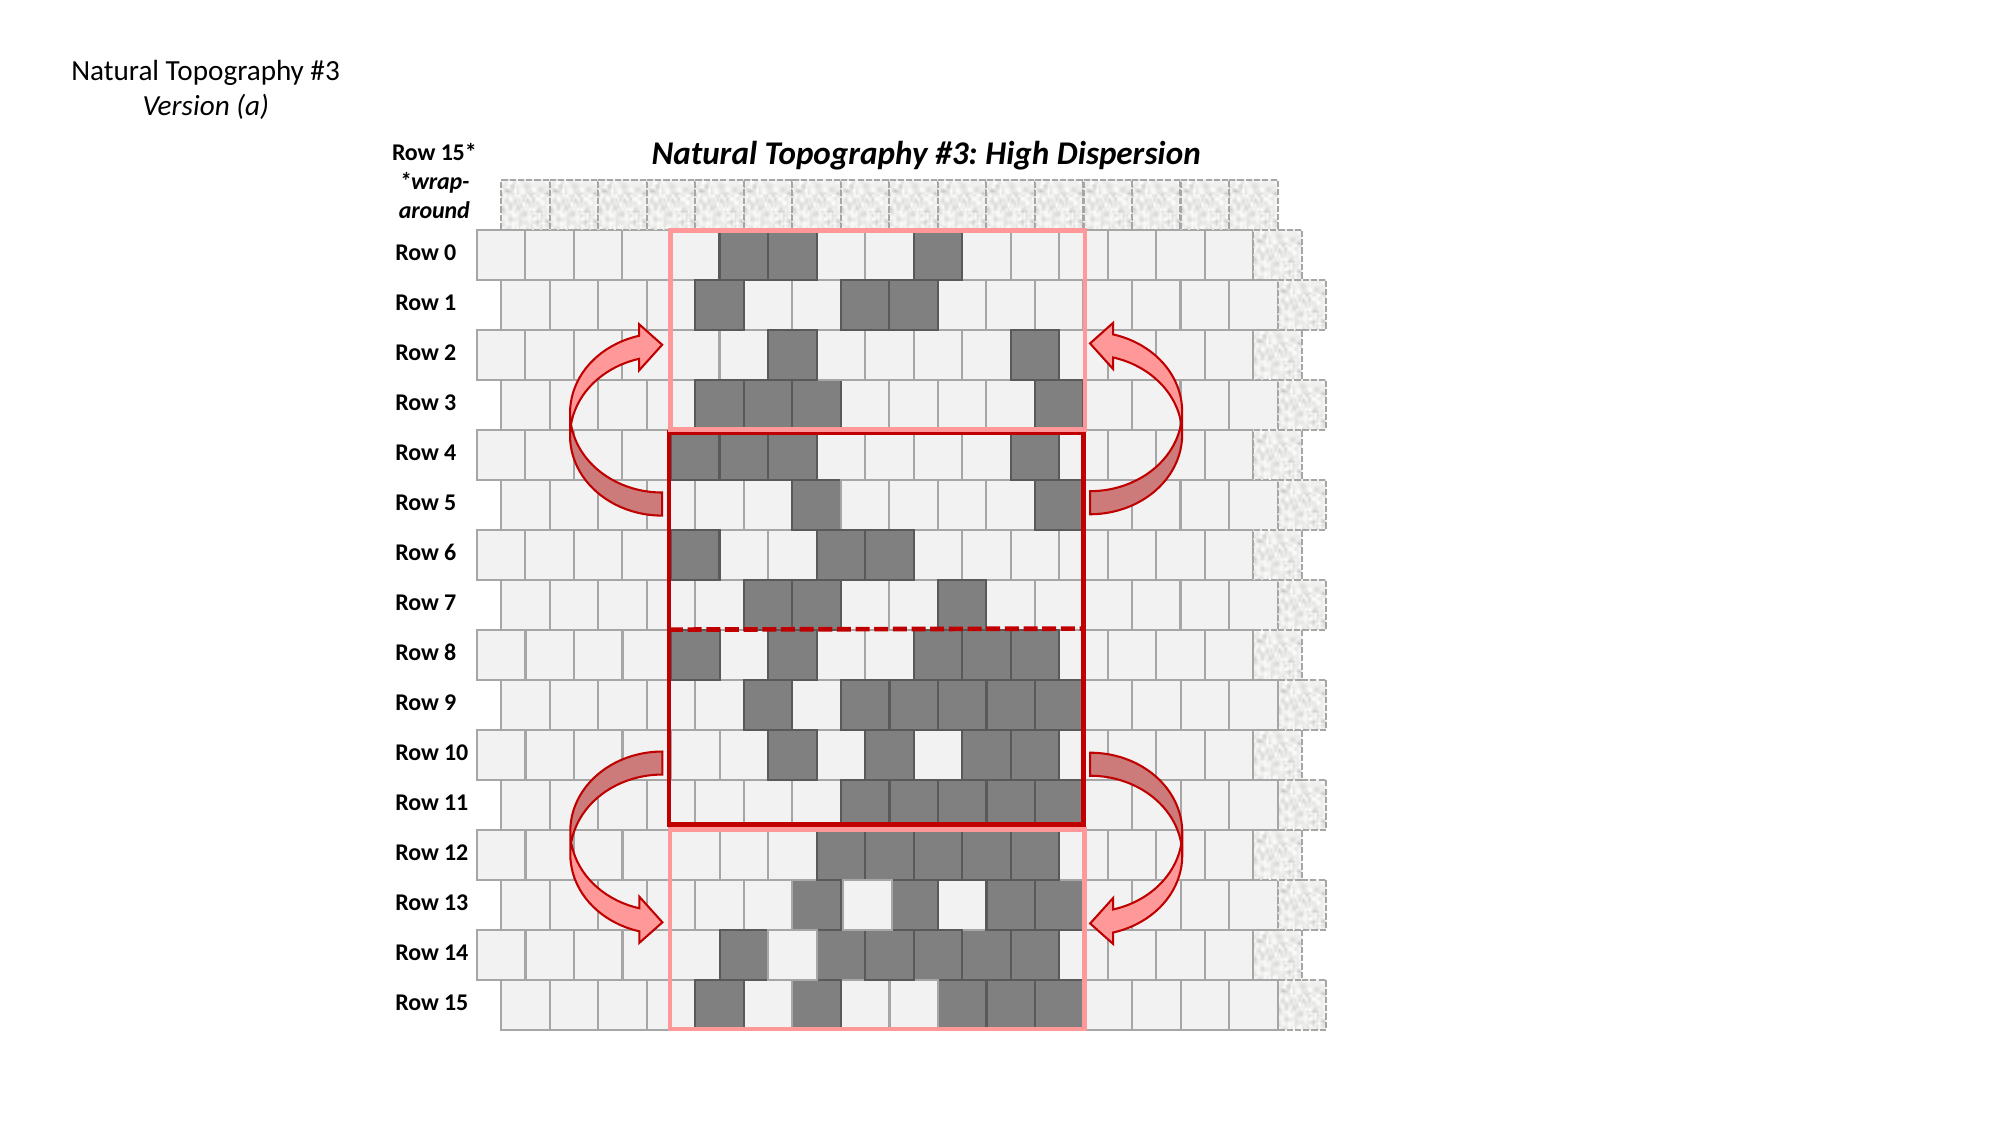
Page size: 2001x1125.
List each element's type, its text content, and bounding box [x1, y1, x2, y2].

text_box [1085, 979, 1131, 1031]
text_box [573, 329, 621, 381]
text_box [500, 379, 551, 429]
text_box [597, 679, 648, 731]
text_box Row 12 [380, 829, 484, 873]
text_box [624, 731, 668, 781]
text_box [1084, 431, 1107, 481]
text_box [1206, 329, 1254, 381]
text_box [1206, 229, 1253, 279]
text_box [1034, 179, 1083, 229]
text_box [1107, 360, 1155, 381]
text_box [840, 179, 889, 229]
text_box [648, 979, 694, 1031]
text_box [623, 429, 670, 481]
text_box [1182, 881, 1228, 931]
text_box [1254, 930, 1303, 979]
text_box [1163, 781, 1180, 808]
text_box [621, 329, 670, 381]
text_box [1230, 480, 1277, 529]
text_box [1252, 529, 1303, 581]
text_box [1279, 979, 1327, 1031]
text_box [694, 179, 745, 229]
text_box [599, 496, 646, 529]
text_box [1131, 979, 1182, 1031]
text_box [524, 429, 575, 481]
text_box [549, 979, 597, 1031]
text_box [937, 179, 986, 229]
text_box [597, 979, 648, 1031]
text_box [1086, 831, 1107, 879]
text_box [1085, 681, 1133, 731]
text_box [1132, 179, 1180, 229]
text_box Row 11 [380, 779, 484, 823]
text_box [1228, 880, 1278, 931]
text_box Row 1 [380, 279, 472, 323]
text_box [1107, 429, 1155, 481]
text_box [619, 481, 646, 490]
text_box [1131, 581, 1180, 629]
text_box [575, 831, 624, 881]
text_box [1180, 279, 1230, 329]
text_box [1252, 229, 1303, 279]
text_box [575, 529, 621, 581]
text_box [1182, 979, 1228, 1031]
text_box [1206, 529, 1254, 581]
text_box [1131, 479, 1182, 531]
text_box [1279, 779, 1327, 831]
text_box [1084, 731, 1109, 781]
text_box Row 6 [380, 529, 472, 573]
text_box [1180, 581, 1230, 629]
text_box [1180, 379, 1230, 431]
text_box [1131, 786, 1176, 831]
text_box [1086, 331, 1107, 379]
text_box [1230, 279, 1279, 331]
text_box [888, 179, 937, 229]
text_box [1254, 830, 1303, 881]
text_box [597, 379, 648, 431]
text_box [1084, 481, 1131, 529]
text_box [551, 581, 597, 629]
text_box [526, 230, 573, 279]
text_box [1180, 679, 1228, 731]
text_box [599, 881, 648, 906]
text_box [670, 229, 1086, 431]
text_box [1180, 179, 1230, 231]
text_box Row 2 [380, 329, 472, 373]
text_box [476, 229, 526, 281]
text_box [1109, 731, 1155, 773]
text_box [573, 230, 623, 279]
text_box [1204, 929, 1254, 981]
text_box [648, 781, 694, 831]
text_box Natural Topography #3 Version (a) [56, 43, 355, 129]
text_box [1254, 730, 1303, 781]
text_box [597, 579, 648, 631]
text_box [1107, 929, 1157, 981]
text_box [1084, 529, 1107, 581]
text_box [1133, 681, 1180, 731]
text_box [1085, 781, 1131, 831]
text_box [500, 879, 551, 931]
text_box [1230, 380, 1277, 429]
text_box [1277, 379, 1327, 431]
text_box [576, 799, 599, 831]
text_box [549, 179, 598, 231]
text_box [597, 279, 648, 329]
text_box [1277, 579, 1327, 631]
text_box [549, 679, 597, 731]
text_box [1034, 779, 1085, 829]
text_box [1084, 629, 1107, 681]
text_box [1252, 429, 1303, 481]
text_box [569, 750, 664, 946]
text_box Row 3 [380, 379, 472, 423]
text_box [500, 781, 549, 831]
text_box [1228, 779, 1279, 831]
text_box [1204, 831, 1254, 881]
text_box [1155, 329, 1206, 381]
text_box [1088, 320, 1184, 516]
text_box Row 15 [380, 979, 484, 1023]
text_box Row 10 [380, 729, 484, 773]
text_box [551, 279, 597, 331]
text_box [476, 529, 524, 581]
text_box [648, 579, 668, 631]
text_box [500, 579, 551, 631]
text_box [624, 831, 669, 881]
text_box [1228, 979, 1279, 1031]
text_box [1086, 379, 1133, 431]
text_box [551, 881, 599, 931]
text_box [500, 279, 551, 331]
text_box [1277, 279, 1327, 331]
text_box [524, 629, 575, 681]
text_box [1086, 931, 1107, 979]
text_box [1277, 479, 1327, 531]
text_box [1157, 931, 1204, 979]
text_box Natural Topography #3: High Dispersion [636, 124, 1217, 179]
text_box [1279, 679, 1327, 731]
text_box [985, 179, 1034, 229]
text_box [1086, 879, 1131, 931]
text_box [648, 381, 670, 429]
text_box [648, 279, 670, 329]
text_box [648, 679, 668, 731]
text_box [524, 529, 575, 581]
text_box [648, 881, 669, 931]
text_box [1157, 629, 1204, 681]
text_box [646, 479, 668, 529]
text_box [575, 429, 623, 481]
text_box [624, 631, 668, 679]
text_box [1088, 751, 1184, 947]
text_box [524, 829, 574, 881]
text_box [524, 731, 573, 781]
text_box [1107, 229, 1157, 281]
text_box Row 0 [380, 231, 472, 273]
text_box Row 4 [380, 429, 472, 473]
text_box Row 15* *wrap-around [367, 129, 502, 231]
text_box [526, 331, 573, 381]
text_box [1107, 829, 1157, 879]
text_box [1086, 229, 1107, 281]
text_box [1180, 779, 1228, 831]
text_box [1155, 729, 1206, 781]
text_box [744, 179, 792, 229]
text_box [551, 381, 576, 429]
text_box [476, 429, 524, 481]
text_box [668, 630, 1084, 826]
text_box [1086, 281, 1131, 331]
text_box [500, 681, 549, 731]
text_box [1115, 329, 1155, 352]
text_box [1182, 481, 1230, 529]
text_box [575, 629, 624, 679]
text_box [476, 929, 524, 981]
text_box [1254, 330, 1303, 381]
text_box Row 8 [380, 629, 472, 673]
text_box [476, 729, 524, 781]
text_box [1254, 629, 1303, 681]
text_box [573, 383, 597, 429]
text_box [669, 829, 1086, 1030]
text_box [1131, 879, 1182, 931]
text_box [500, 979, 549, 1031]
text_box [1169, 431, 1206, 481]
text_box [1277, 879, 1327, 931]
text_box [1180, 831, 1204, 881]
text_box [597, 179, 646, 231]
text_box Row 13 [380, 879, 484, 923]
text_box [1230, 580, 1277, 629]
text_box [1157, 831, 1180, 879]
text_box [476, 629, 524, 681]
text_box [1084, 581, 1131, 629]
text_box [791, 179, 840, 229]
text_box [1107, 629, 1157, 681]
text_box [476, 829, 524, 881]
text_box Row 7 [380, 579, 472, 623]
text_box [1155, 429, 1178, 465]
text_box [524, 929, 575, 981]
text_box [1230, 179, 1279, 229]
text_box [476, 329, 526, 381]
text_box [1204, 629, 1254, 681]
text_box [1107, 529, 1157, 581]
text_box [1157, 529, 1206, 581]
text_box [668, 431, 1084, 628]
text_box [1157, 229, 1206, 279]
text_box [1082, 179, 1133, 229]
text_box Row 5 [380, 479, 472, 523]
text_box [573, 731, 624, 779]
text_box [502, 179, 549, 231]
text_box [569, 321, 664, 517]
text_box Row 14 [380, 929, 484, 973]
text_box Row 9 [380, 679, 472, 723]
text_box [1131, 279, 1180, 329]
text_box [549, 479, 599, 531]
text_box [623, 230, 670, 279]
text_box [1206, 429, 1254, 481]
text_box [1206, 731, 1254, 779]
text_box [599, 915, 630, 931]
text_box [1133, 381, 1179, 429]
text_box [621, 529, 668, 579]
text_box [646, 179, 695, 231]
text_box [549, 779, 590, 831]
text_box [575, 931, 624, 979]
text_box [1228, 679, 1279, 731]
text_box [624, 931, 669, 979]
text_box [500, 479, 549, 529]
text_box [599, 781, 648, 831]
